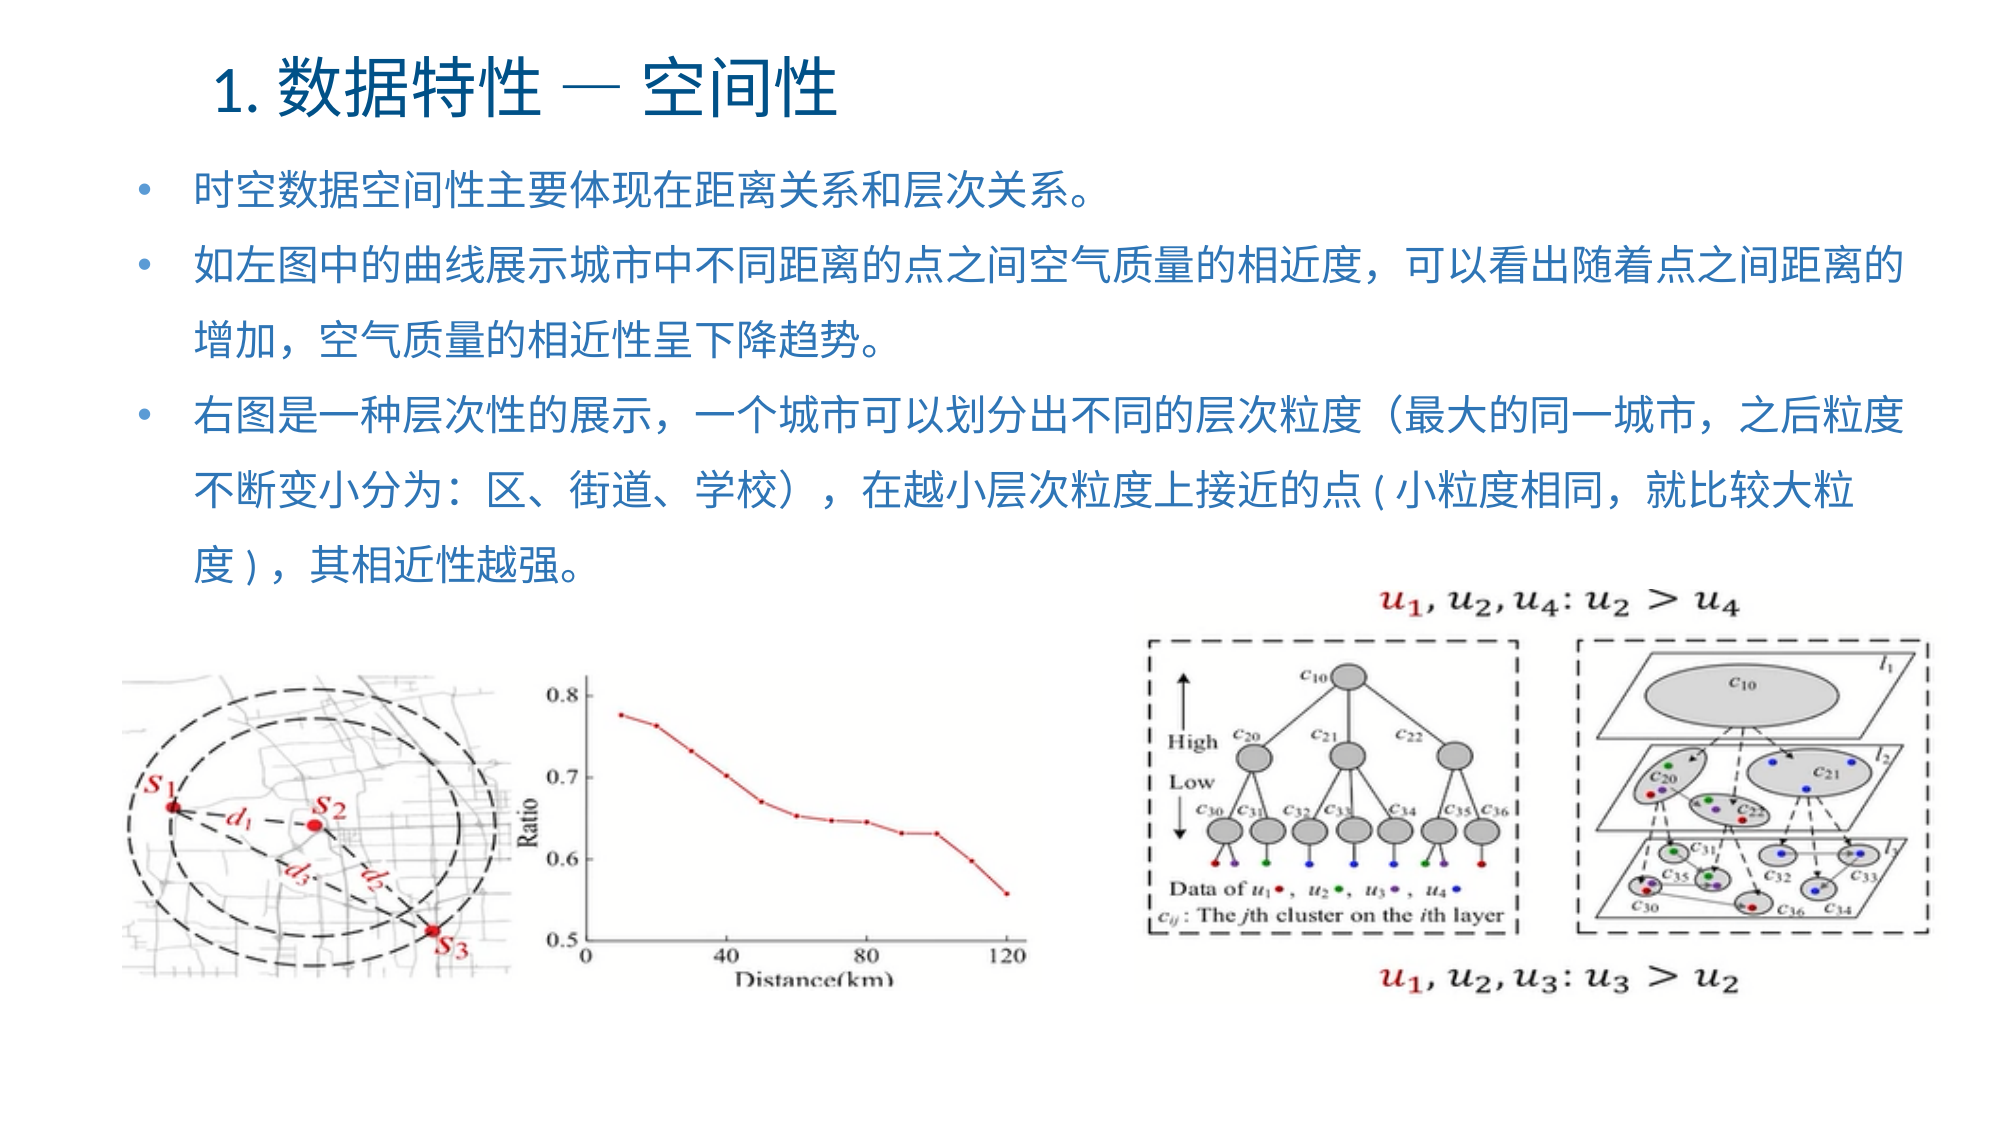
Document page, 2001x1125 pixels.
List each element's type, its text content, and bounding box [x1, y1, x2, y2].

picture [1133, 589, 1948, 1004]
text_box 1.数据特性 — 空间性 [195, 47, 1101, 118]
picture [122, 668, 1042, 991]
text_box 时空数据空间性主要体现在距离关系和层次关系。 如左图中的曲线展示城市中不同距离的点之间空气质量的相近度，可以看出随着点之间距离的增加，空气质量的相近性呈下降趋势。 右图是一种层次性的展示，一个城市可以划分出不同的层次粒度（最大的同一城市，之后粒度不断变小分为：区、街道、学校），在越小层次粒度上接近的点(小粒度相同，就比较大粒度)，其相近性越强。 [122, 131, 1926, 664]
